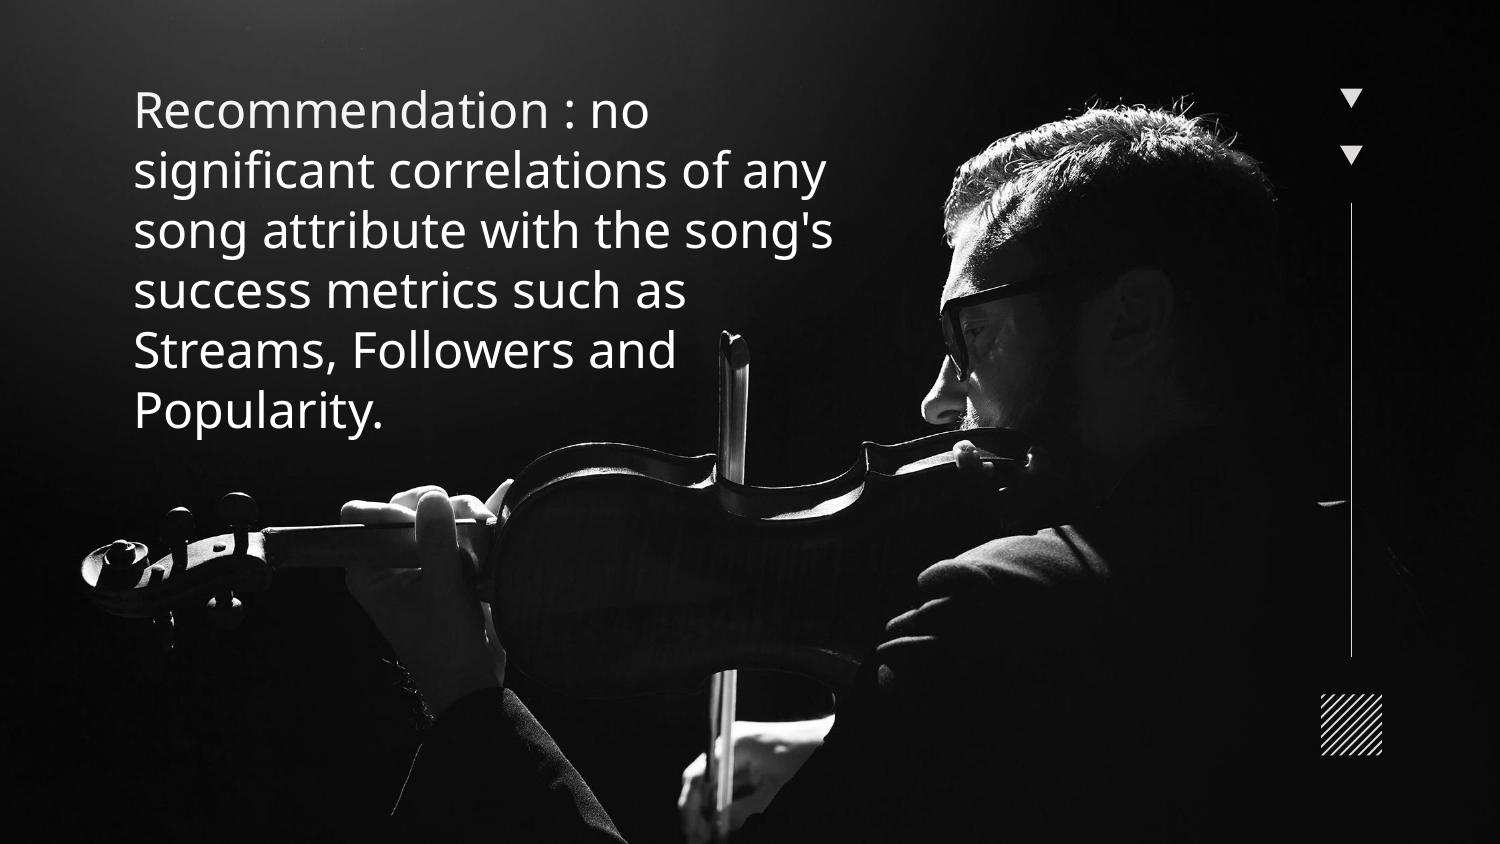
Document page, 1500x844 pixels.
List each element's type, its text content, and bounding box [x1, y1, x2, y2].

picture [0, 0, 1500, 844]
title Recommendation : no significant correlations of any song attribute with the song's success metrics such as Streams, Followers and Popularity. [118, 63, 887, 540]
